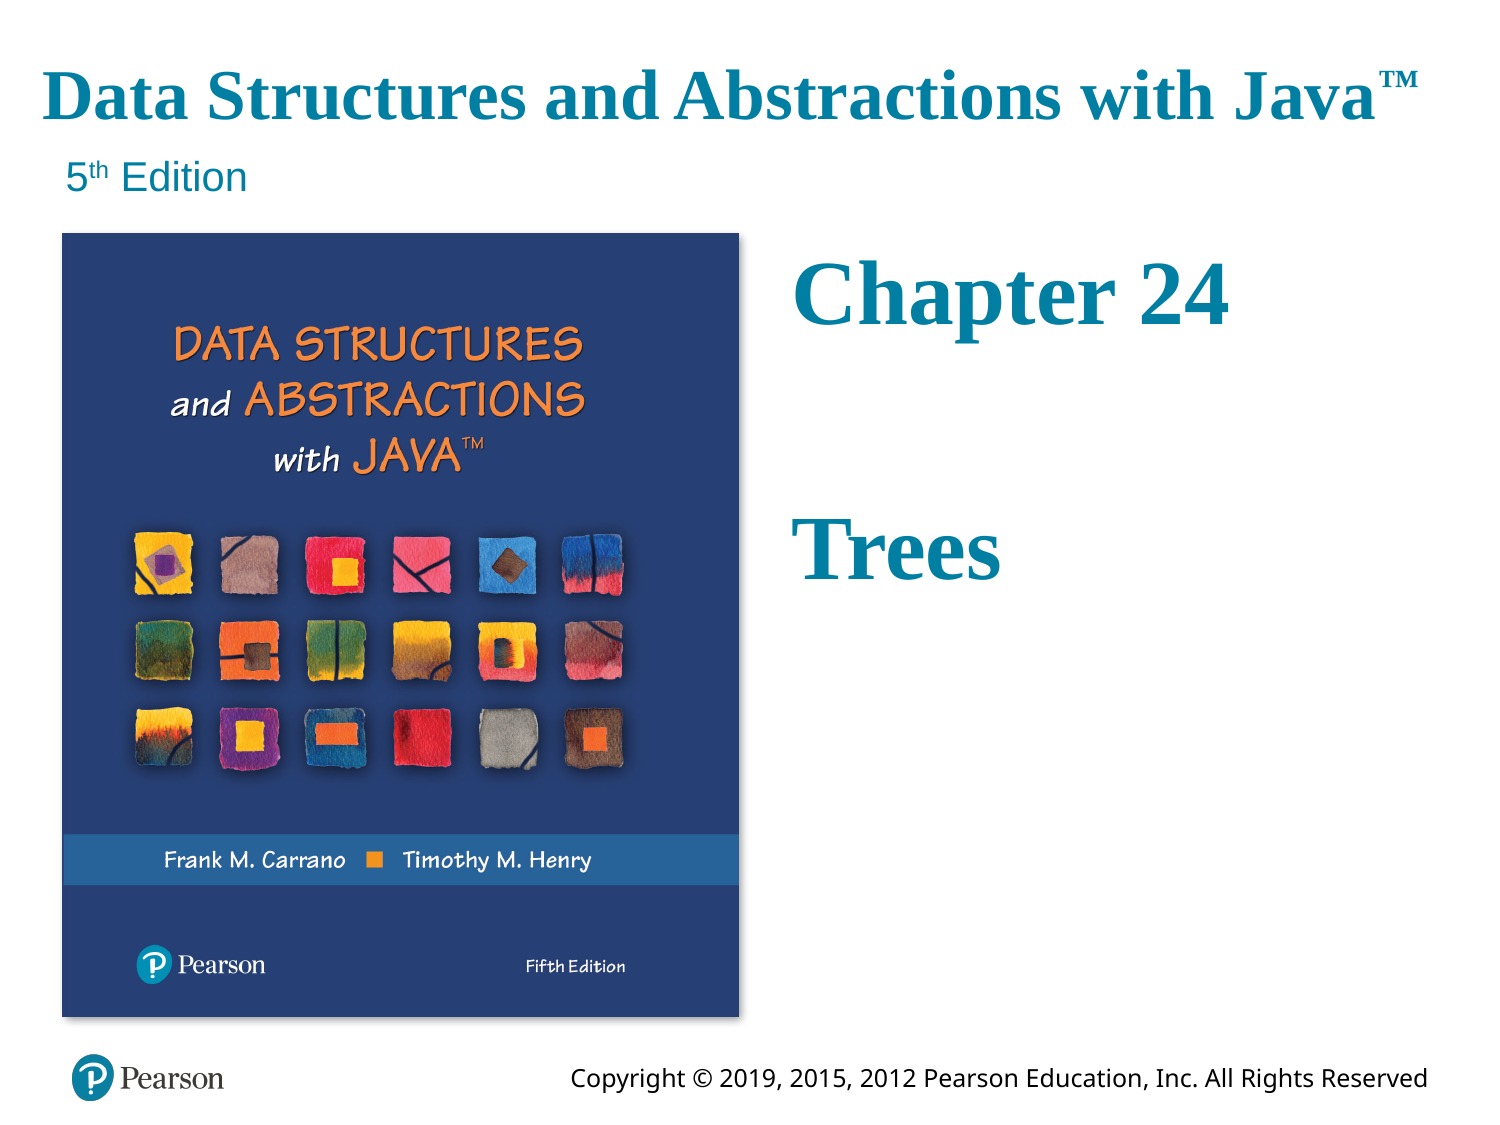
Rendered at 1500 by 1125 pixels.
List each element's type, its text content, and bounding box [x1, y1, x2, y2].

picture [61, 232, 740, 1017]
text_box Chapter 24 [791, 233, 1458, 389]
picture [98, 1054, 224, 1101]
picture [72, 1087, 83, 1101]
picture [80, 1063, 106, 1088]
title Data Structures and Abstractions with Java™ [41, 0, 1440, 135]
text_box Trees [791, 488, 1500, 779]
picture [72, 1054, 88, 1070]
list 5th Edition [65, 149, 1417, 976]
